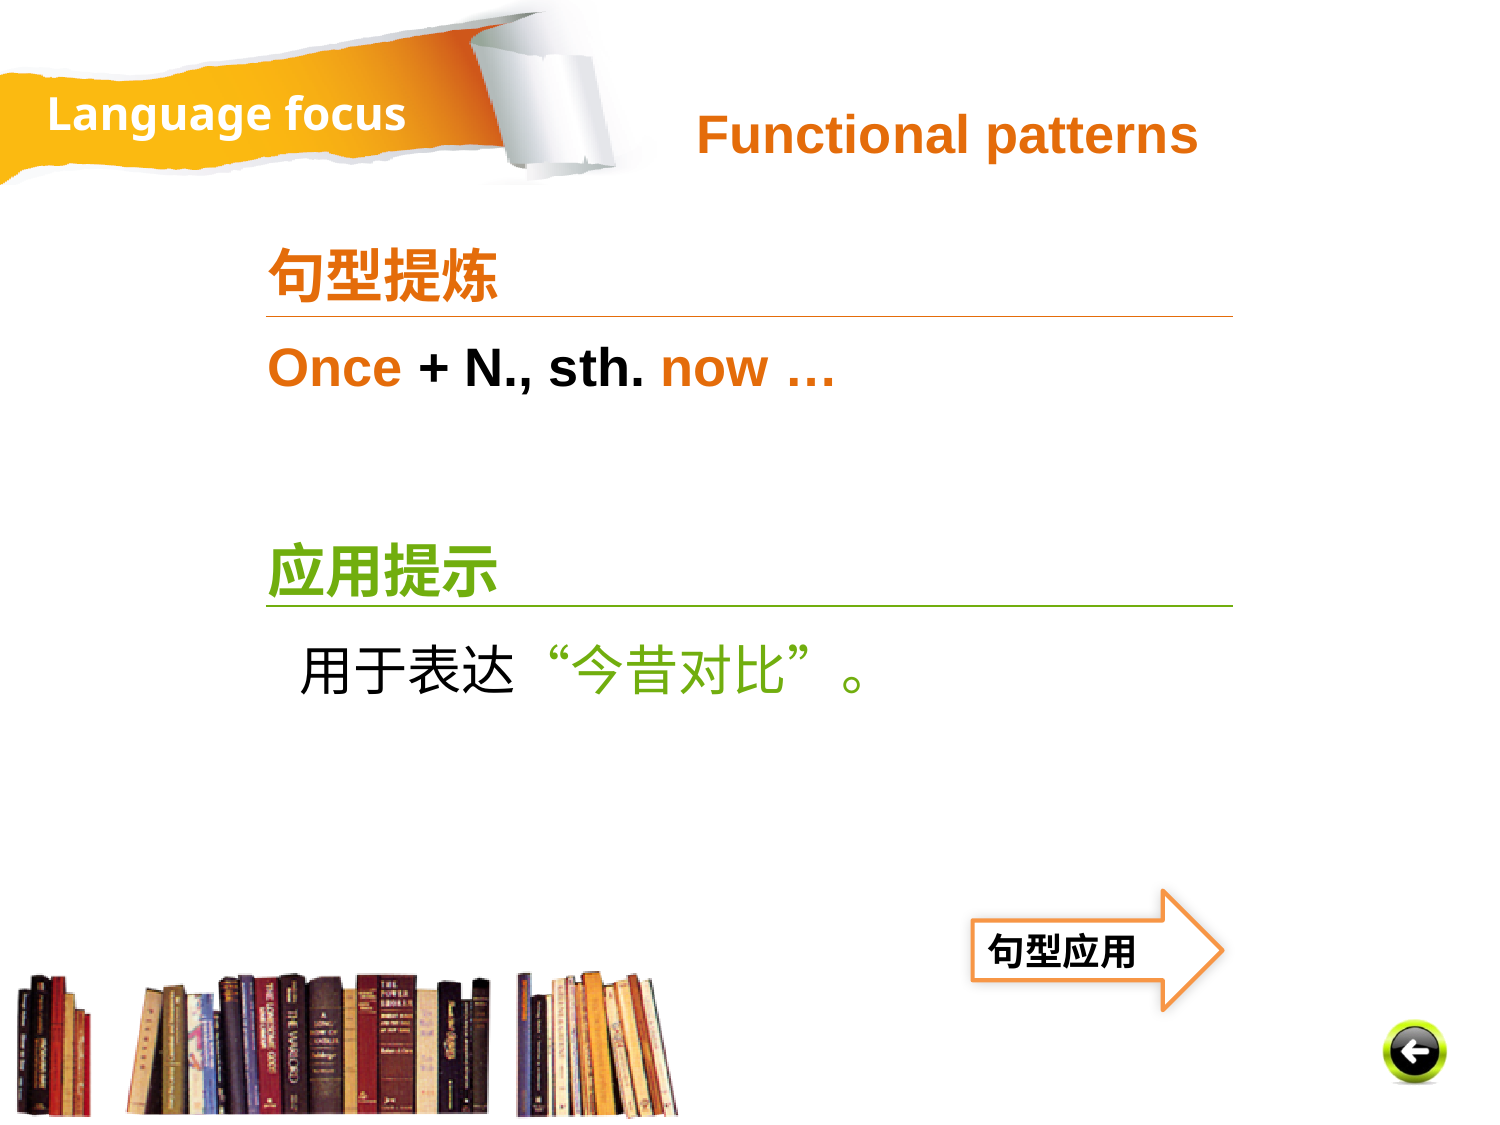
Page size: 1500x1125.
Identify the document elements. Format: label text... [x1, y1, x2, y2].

text_box Once + N., sth. now … [252, 325, 1282, 405]
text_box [0, 0, 1220, 185]
text_box 用于表达“今昔对比”。 [259, 629, 1258, 880]
text_box 句型应用 [970, 888, 1225, 1013]
text_box 应用提示 [252, 527, 560, 612]
picture [0, 963, 691, 1122]
picture [1377, 1013, 1450, 1090]
text_box 句型提炼 [252, 231, 573, 317]
